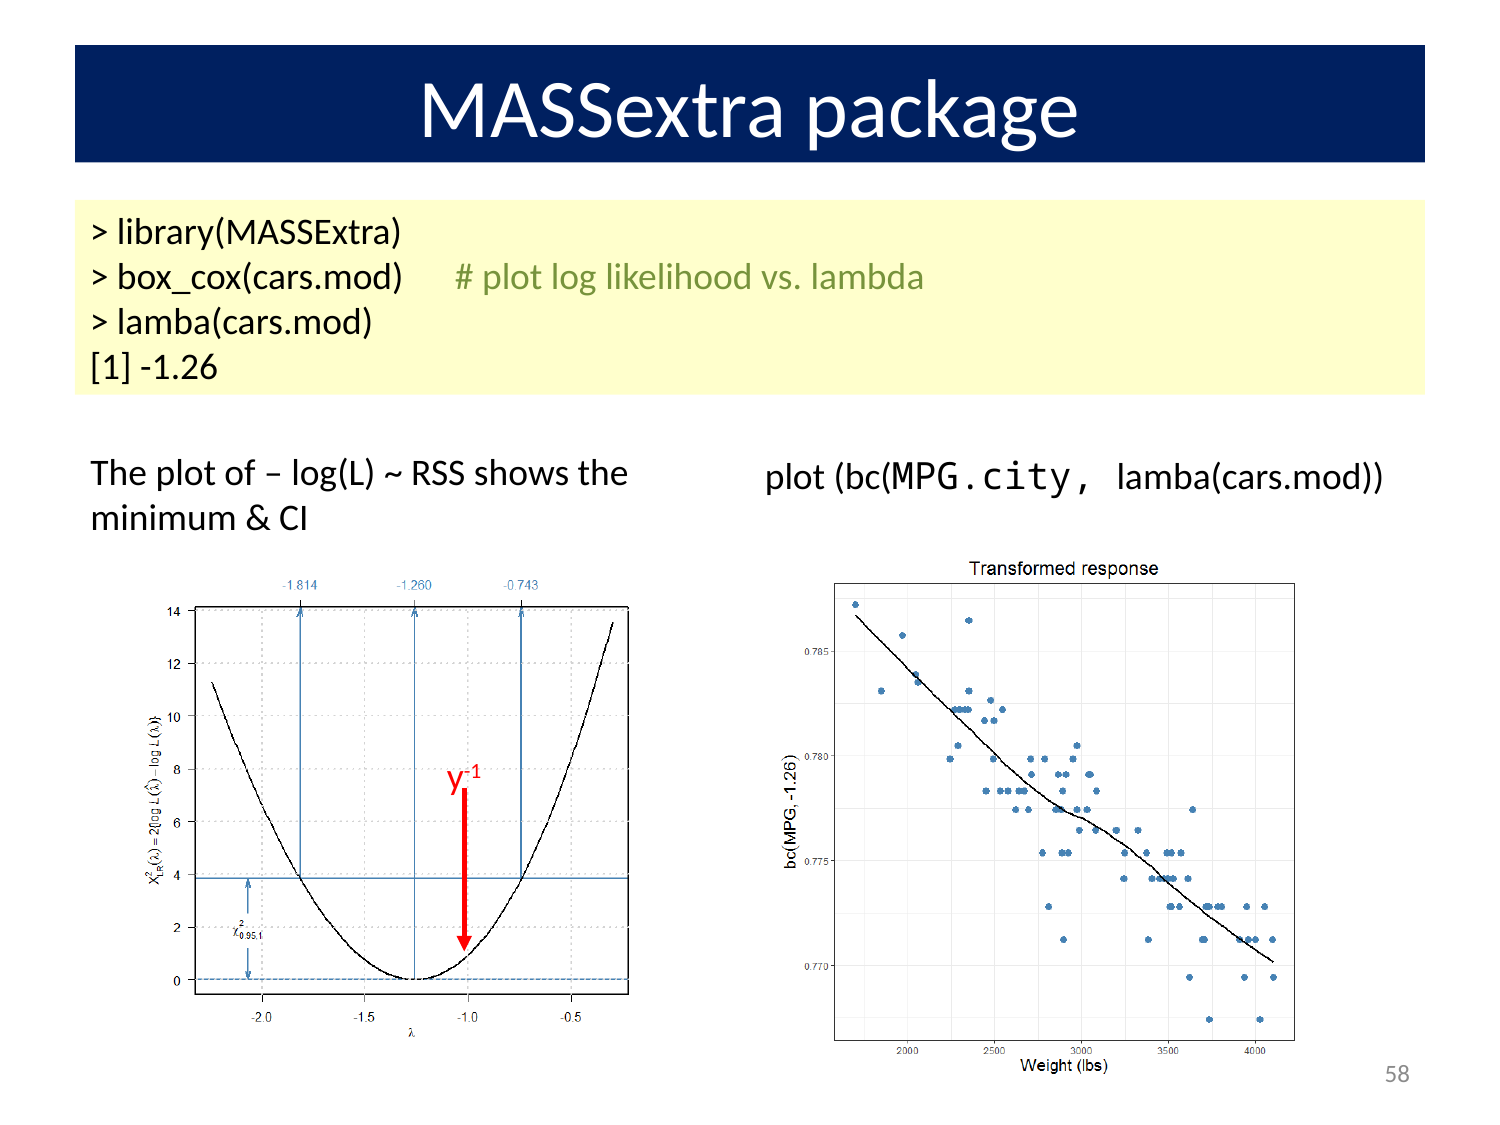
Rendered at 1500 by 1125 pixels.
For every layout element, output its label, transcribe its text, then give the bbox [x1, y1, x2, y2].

text_box The plot of – log(L) ~ RSS shows the minimum & CI [75, 440, 653, 546]
picture [774, 553, 1301, 1079]
picture [137, 571, 653, 1065]
title MASSextra package [75, 45, 1425, 163]
text_box > library(MASSExtra) > box_cox(cars.mod) # plot log likelihood vs. lambda > lamba(cars.mod) [1] -1.26 [74, 199, 1425, 395]
text_box plot (bc(MPG.city, lamba(cars.mod)) [749, 445, 1413, 505]
slide_number 58 [1074, 1042, 1425, 1103]
